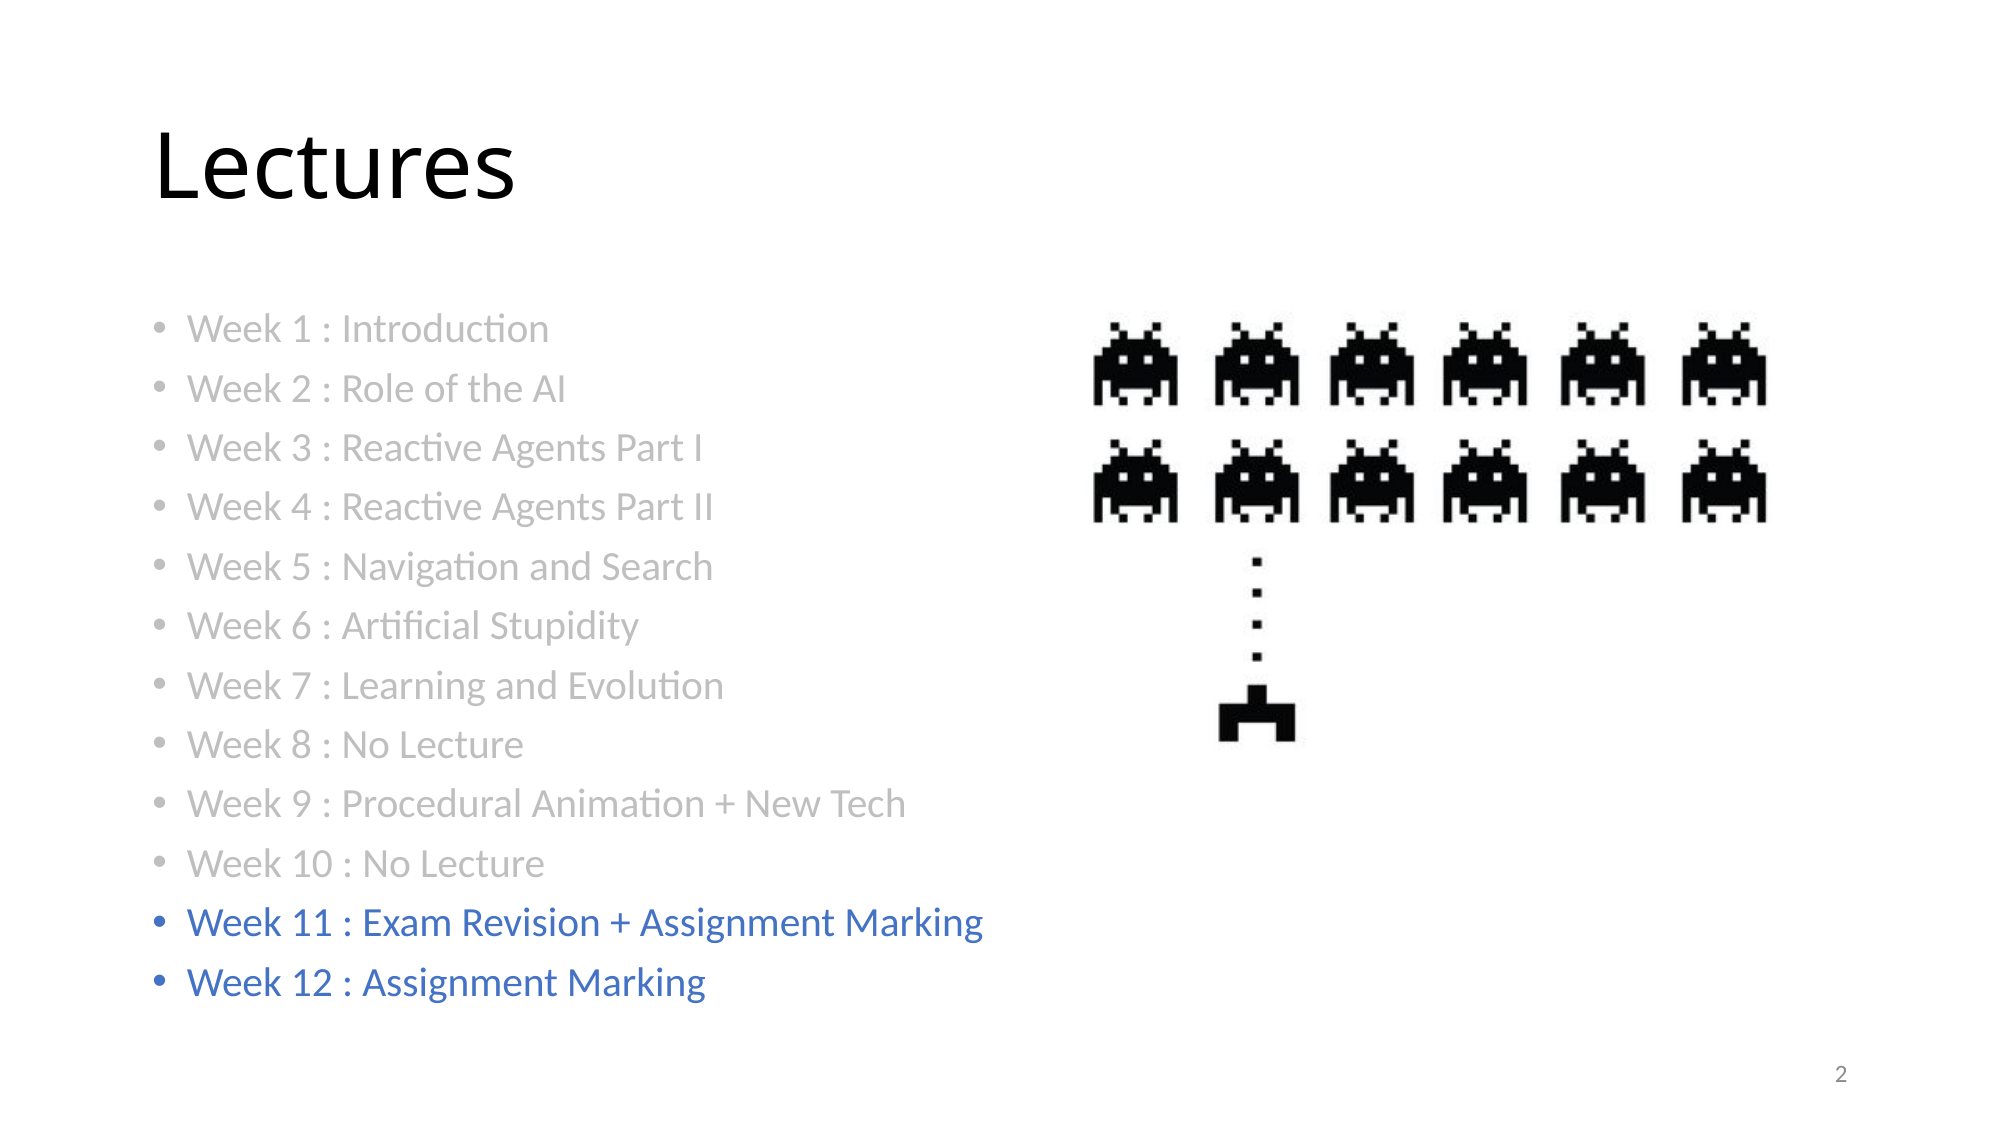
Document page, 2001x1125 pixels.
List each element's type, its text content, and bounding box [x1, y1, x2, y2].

picture [981, 299, 1863, 795]
title Lectures [137, 59, 1863, 278]
list Week 1 : Introduction Week 2 : Role of the AI Week 3 : Reactive Agents Part I Week 4 : Reactive Agents Part II Week 5 : Navigation and Search Week 6 : Artificial Stupidity Week 7 : Learning and Evolution Week 8 : No Lecture Week 9 : Procedural Animation + New Tech Week 10 : No Lecture Week 11 : Exam Revision + Assignment Marking Week 12 : Assignment Marking [137, 299, 1863, 1014]
slide_number 2 [1412, 1042, 1863, 1103]
